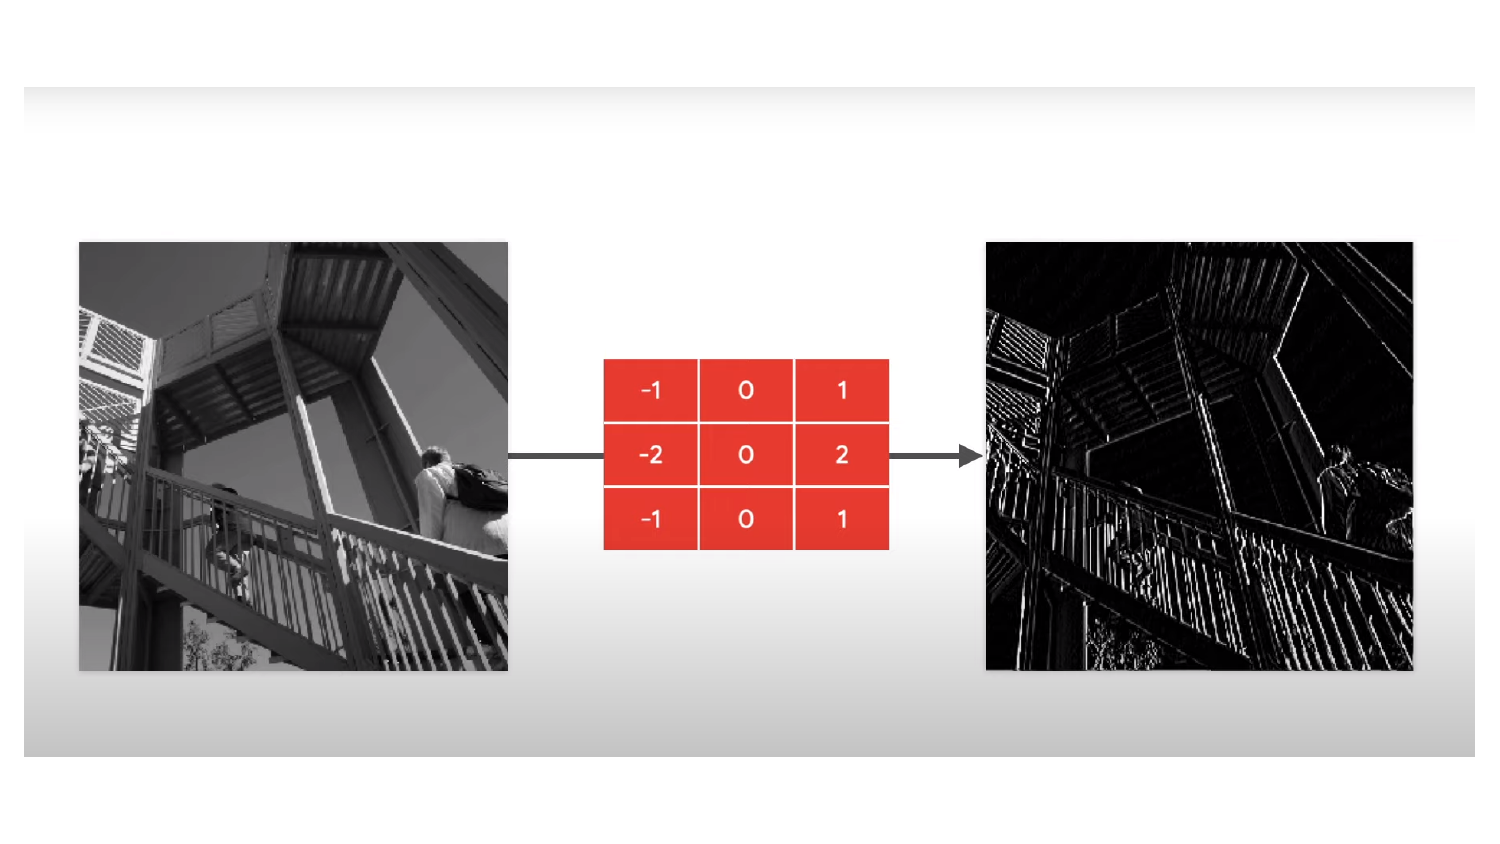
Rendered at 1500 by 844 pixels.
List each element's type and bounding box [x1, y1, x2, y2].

picture [24, 87, 1476, 757]
